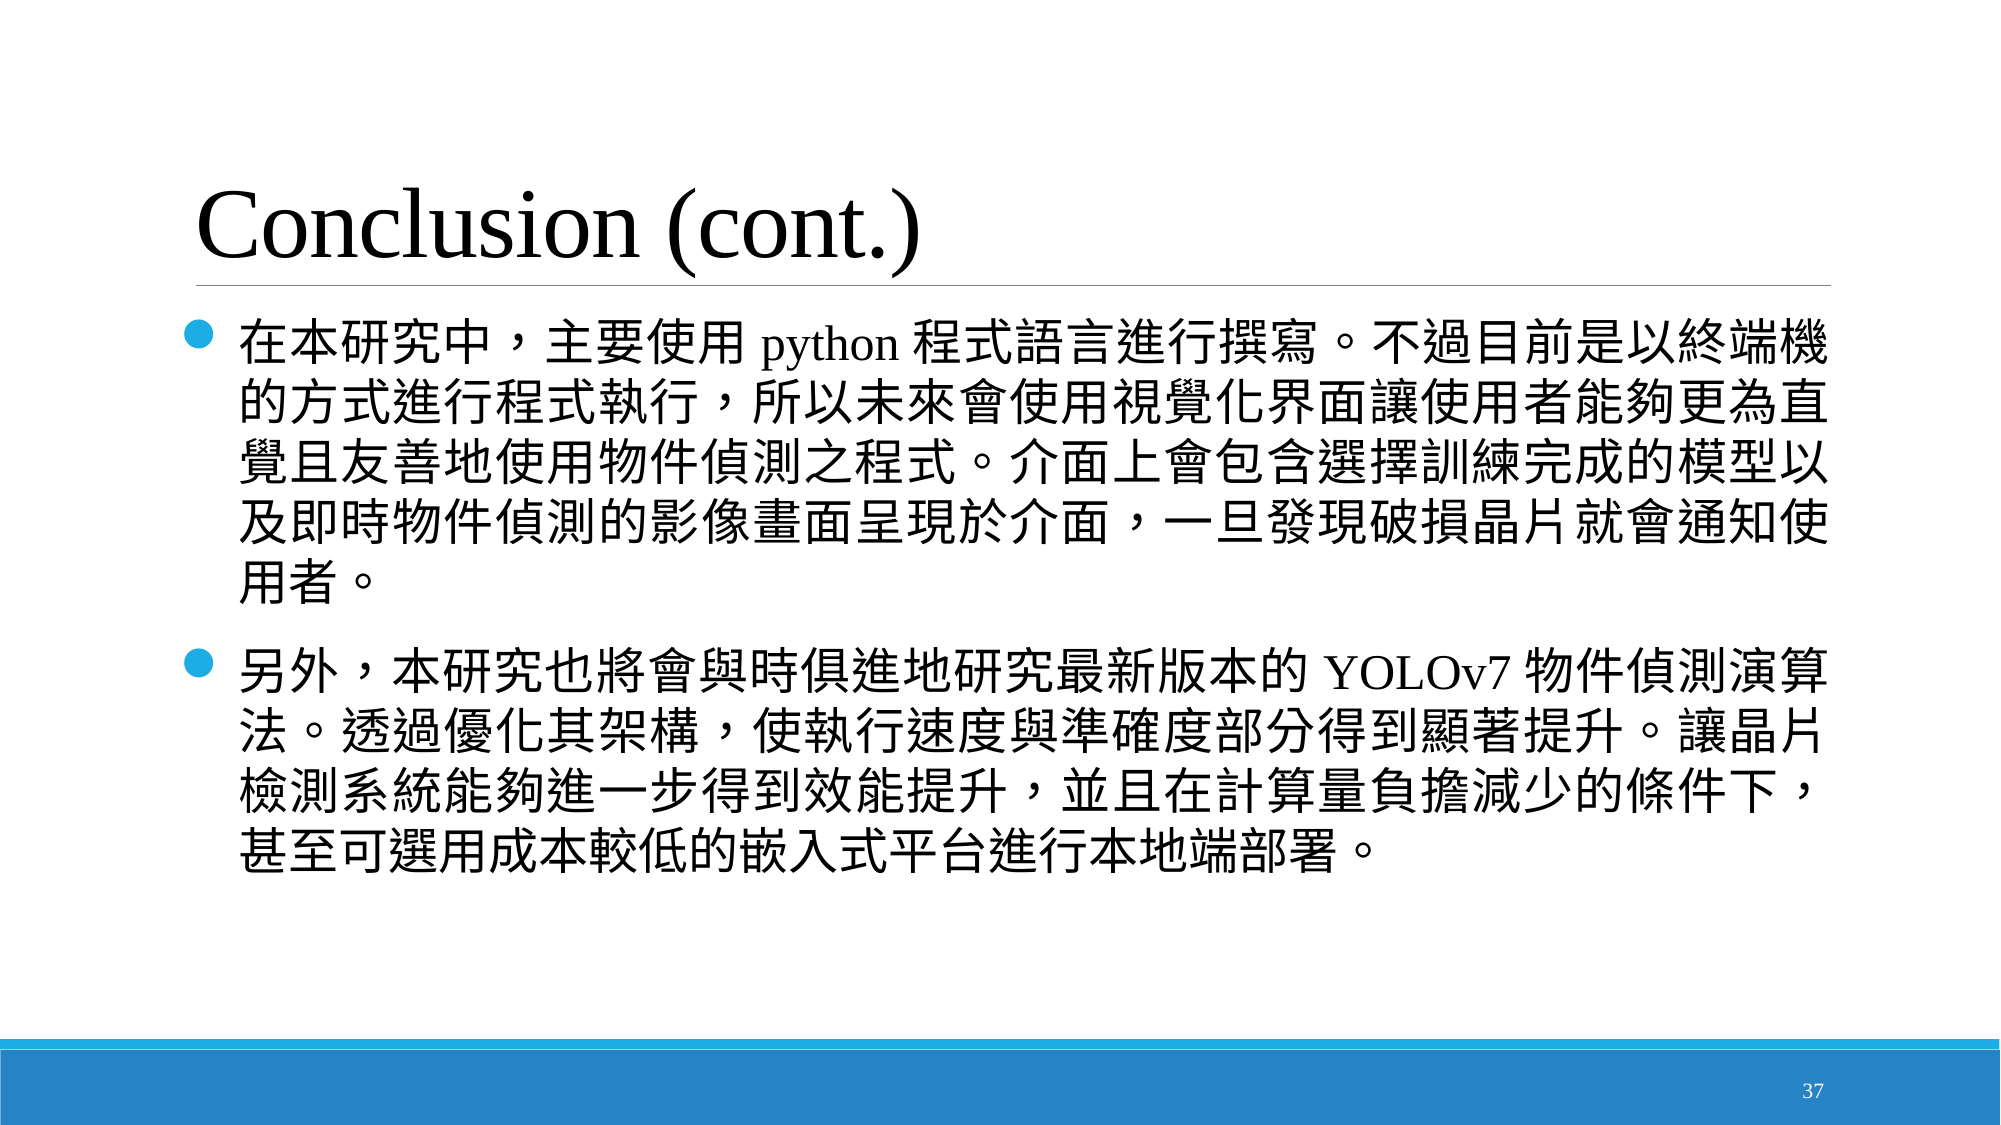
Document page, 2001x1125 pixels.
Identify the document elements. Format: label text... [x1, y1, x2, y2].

slide_number 37 [1624, 1059, 1840, 1120]
title Conclusion (cont.) [180, 47, 1830, 285]
list 在本研究中，主要使用python程式語言進行撰寫。不過目前是以終端機的方式進行程式執行，所以未來會使用視覺化界面讓使用者能夠更為直覺且友善地使用物件偵測之程式。介面上會包含選擇訓練完成的模型以及即時物件偵測的影像畫面呈現於介面，一旦發現破損晶片就會通知使用者。 另外，本研究也將會與時俱進地研究最新版本的YOLOv7物件偵測演算法。透過優化其架構，使執行速度與準確度部分得到顯著提升。讓晶片檢測系統能夠進一步得到效能提升，並且在計算量負擔減少的條件下，甚至可選用成本較低的嵌入式平台進行本地端部署。 [180, 302, 1830, 963]
